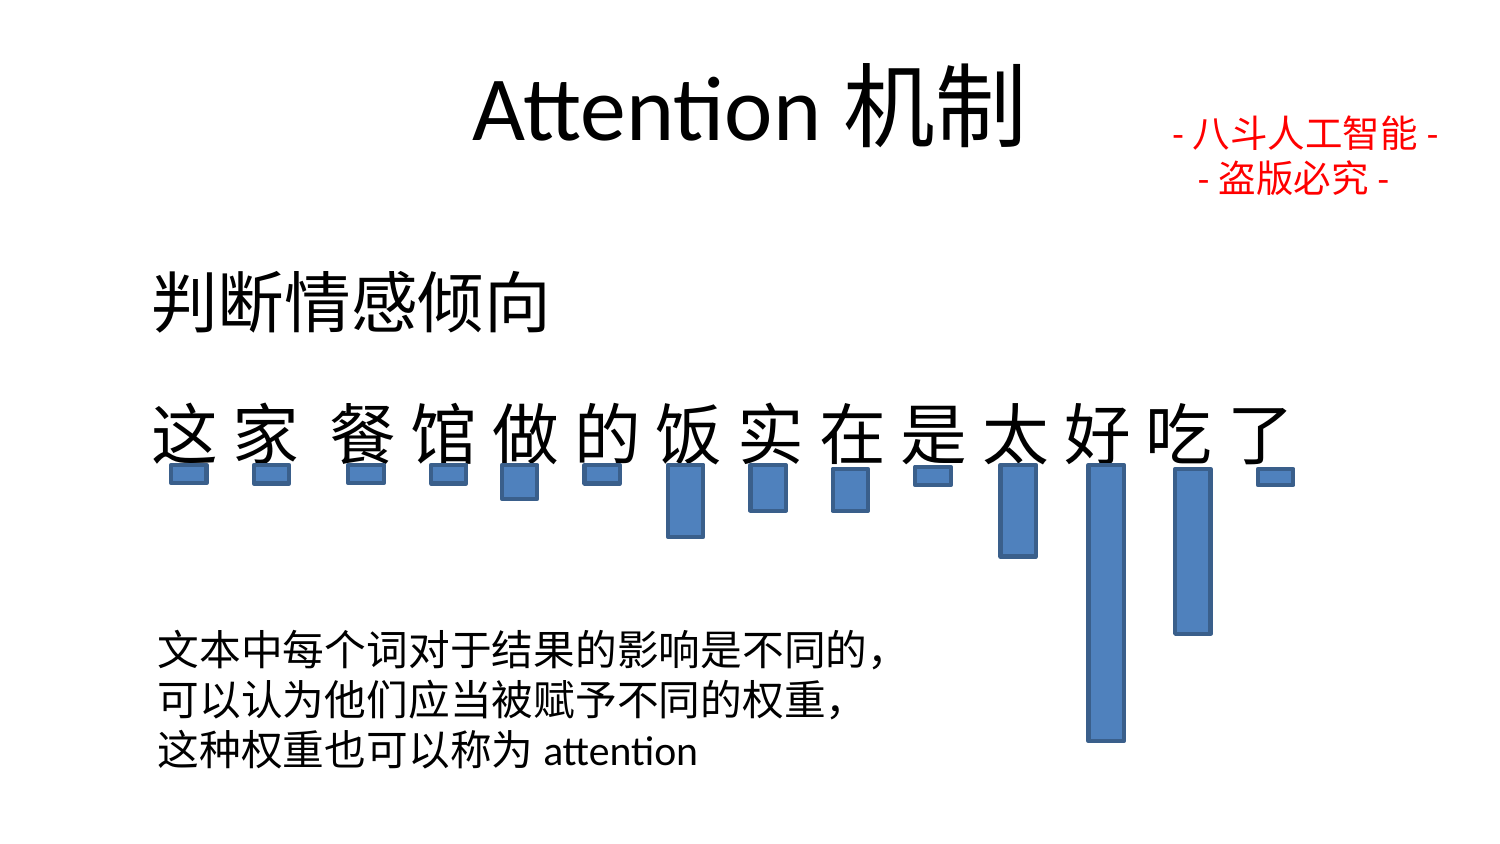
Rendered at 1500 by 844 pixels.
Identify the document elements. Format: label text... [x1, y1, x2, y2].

text_box 判断情感倾向 [136, 253, 668, 349]
text_box [582, 463, 622, 486]
text_box [1173, 467, 1213, 636]
text_box 这 家 餐 馆 做 的 饭 实 在 是 太 好 吃 了 [136, 385, 1365, 481]
title Attention机制 [75, 33, 1425, 175]
text_box [169, 463, 209, 485]
text_box [748, 463, 788, 513]
text_box [831, 467, 870, 513]
text_box 文本中每个词对于结果的影响是不同的，可以认为他们应当被赋予不同的权重，这种权重也可以称为attention [142, 616, 887, 782]
text_box [998, 463, 1038, 559]
text_box [346, 463, 386, 485]
text_box [1256, 467, 1295, 487]
text_box [429, 463, 468, 486]
text_box [913, 465, 953, 487]
text_box [252, 463, 291, 486]
text_box [1086, 463, 1126, 743]
text_box -八斗人工智能- -盗版必究- [1157, 102, 1500, 208]
text_box [666, 463, 705, 539]
text_box [500, 463, 539, 501]
